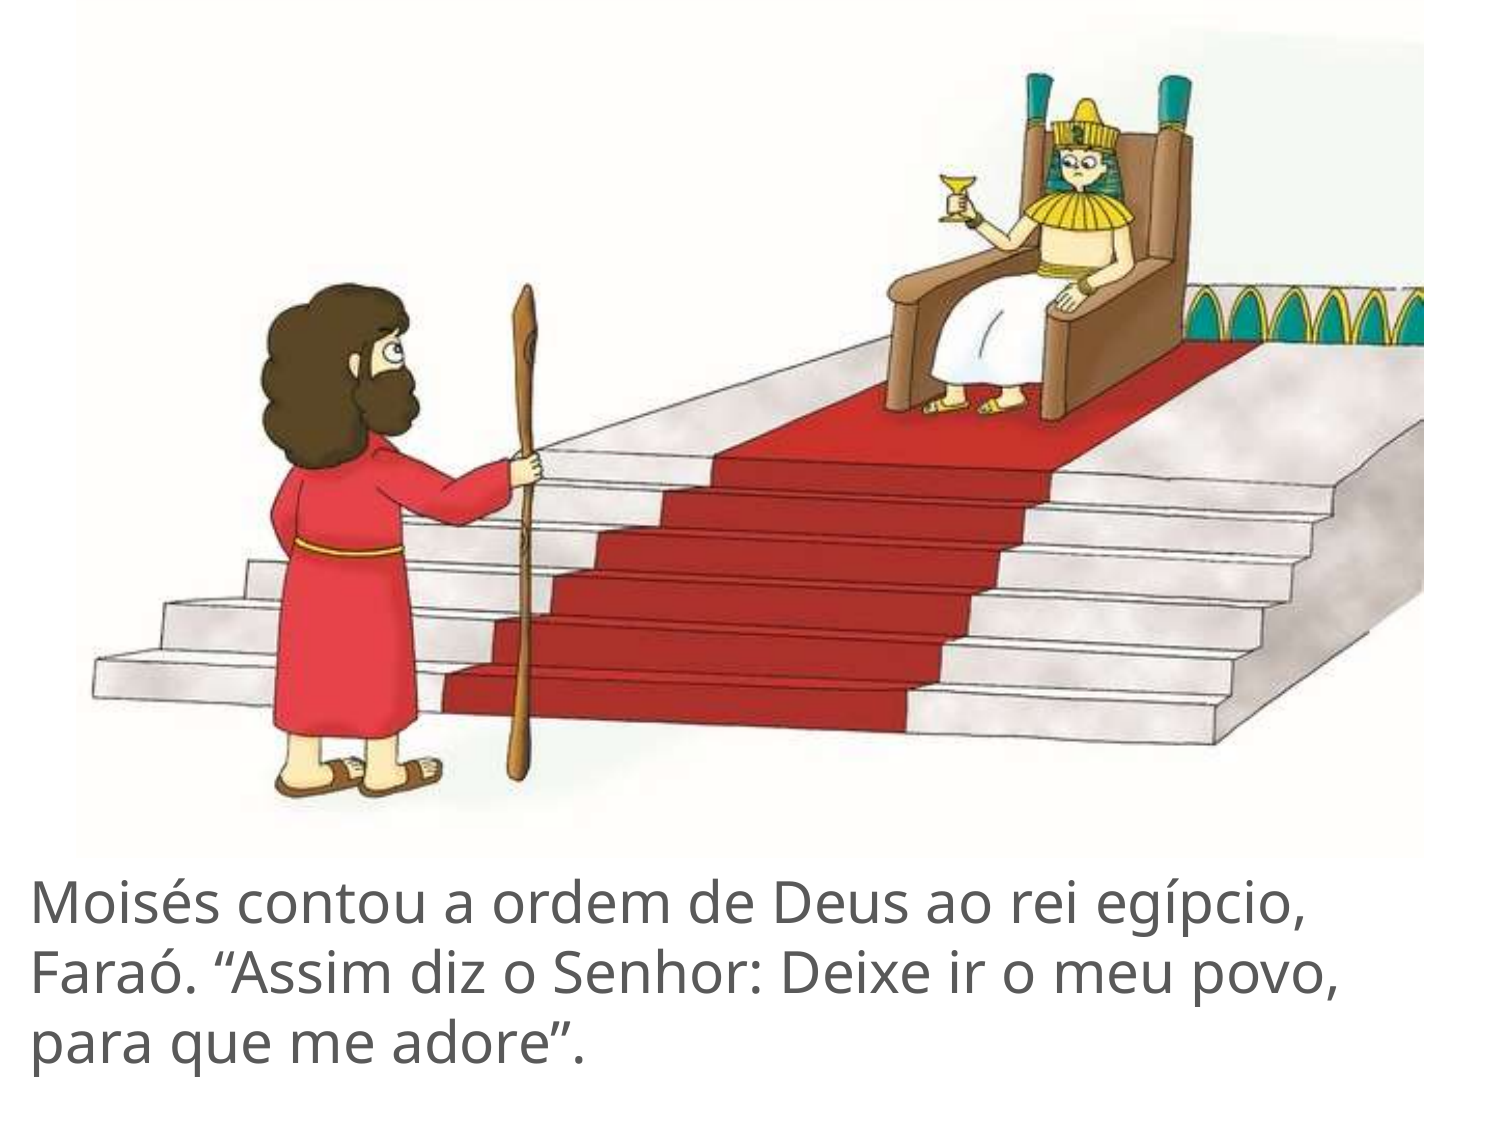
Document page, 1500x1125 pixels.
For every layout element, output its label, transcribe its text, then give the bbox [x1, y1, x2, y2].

text_box Moisés contou a ordem de Deus ao rei egípcio, Faraó. “Assim diz o Senhor: Deixe ir o meu povo, para que me adore”. [14, 857, 1486, 1083]
picture [76, 0, 1424, 858]
